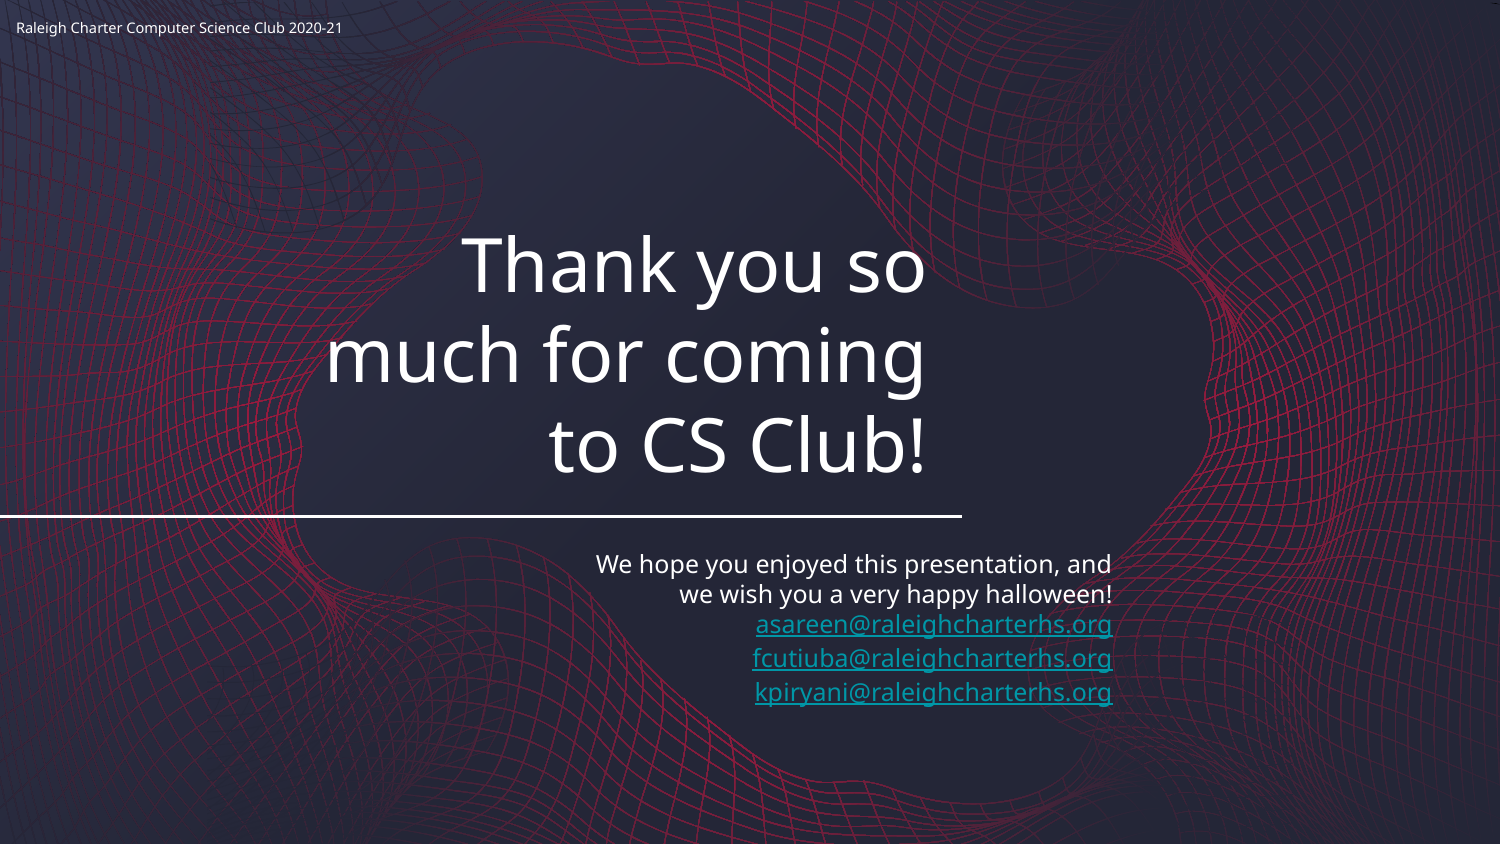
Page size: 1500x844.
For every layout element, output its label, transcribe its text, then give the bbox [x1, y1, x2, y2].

subtitle We hope you enjoyed this presentation, and we wish you a very happy halloween! asareen@raleighcharterhs.org fcutiuba@raleighcharterhs.org kpiryani@raleighcharterhs.org [557, 533, 1129, 772]
title Thank you so much for coming to CS Club! [267, 392, 943, 503]
